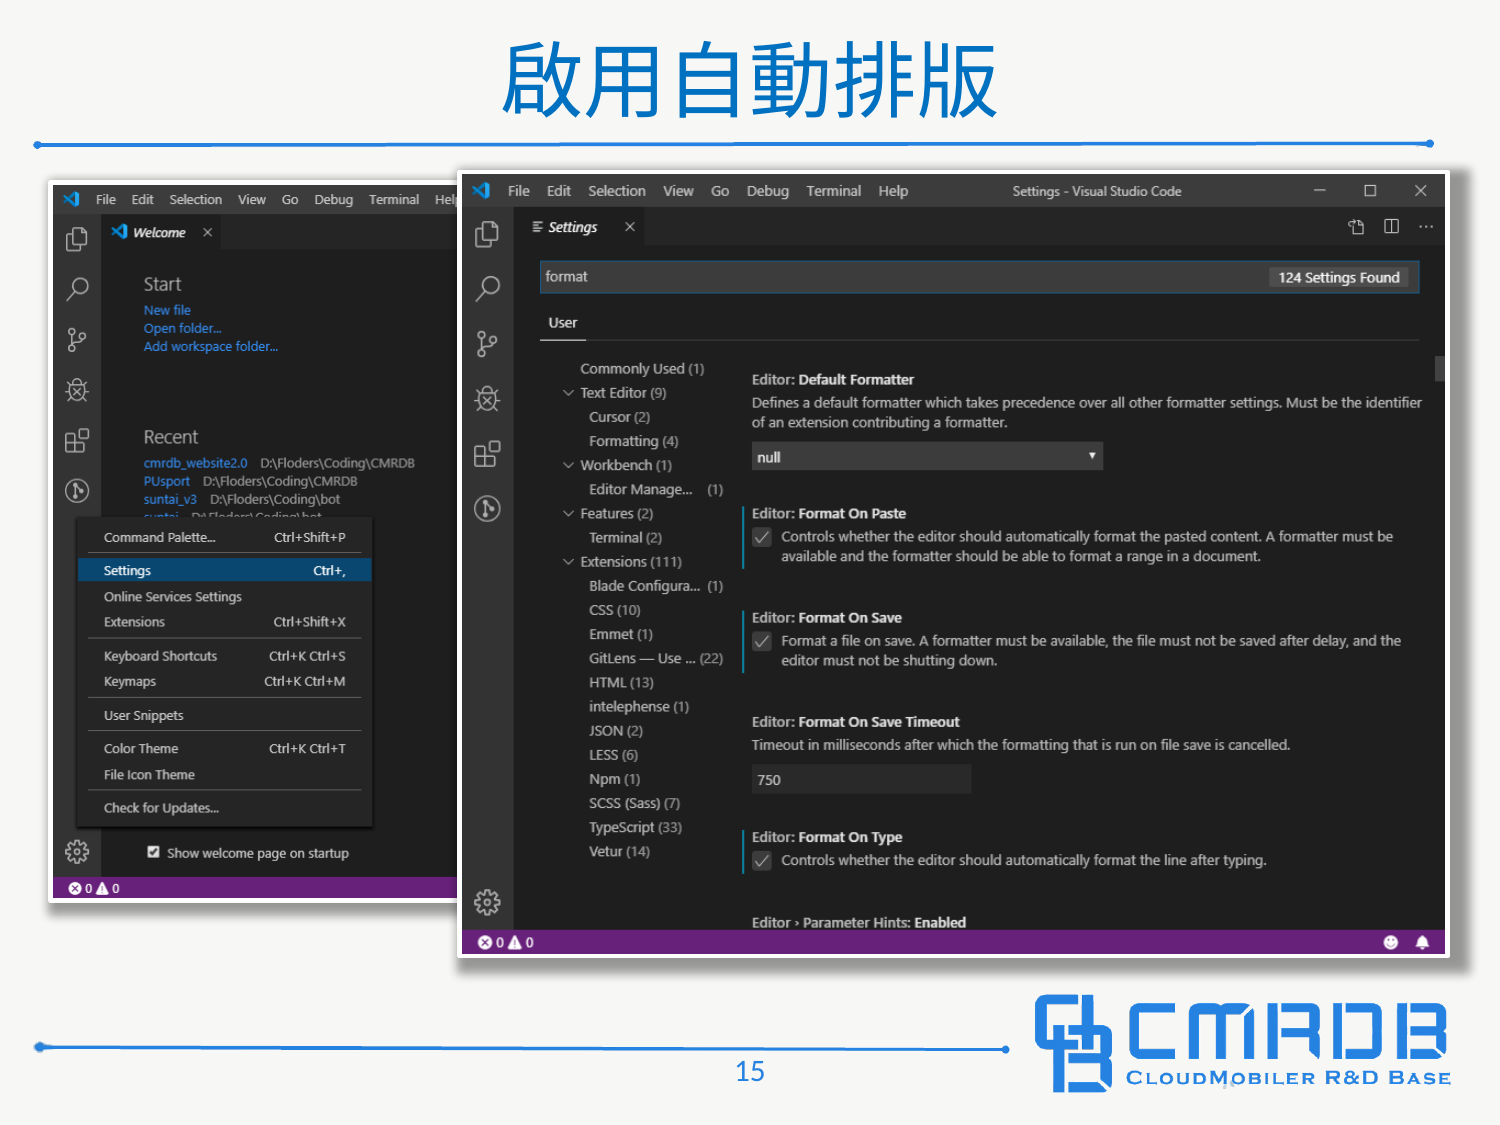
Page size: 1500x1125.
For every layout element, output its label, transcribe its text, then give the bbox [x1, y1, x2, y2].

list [53, 184, 461, 899]
title 啟用自動排版 [0, 0, 1500, 138]
picture [0, 138, 1500, 1125]
